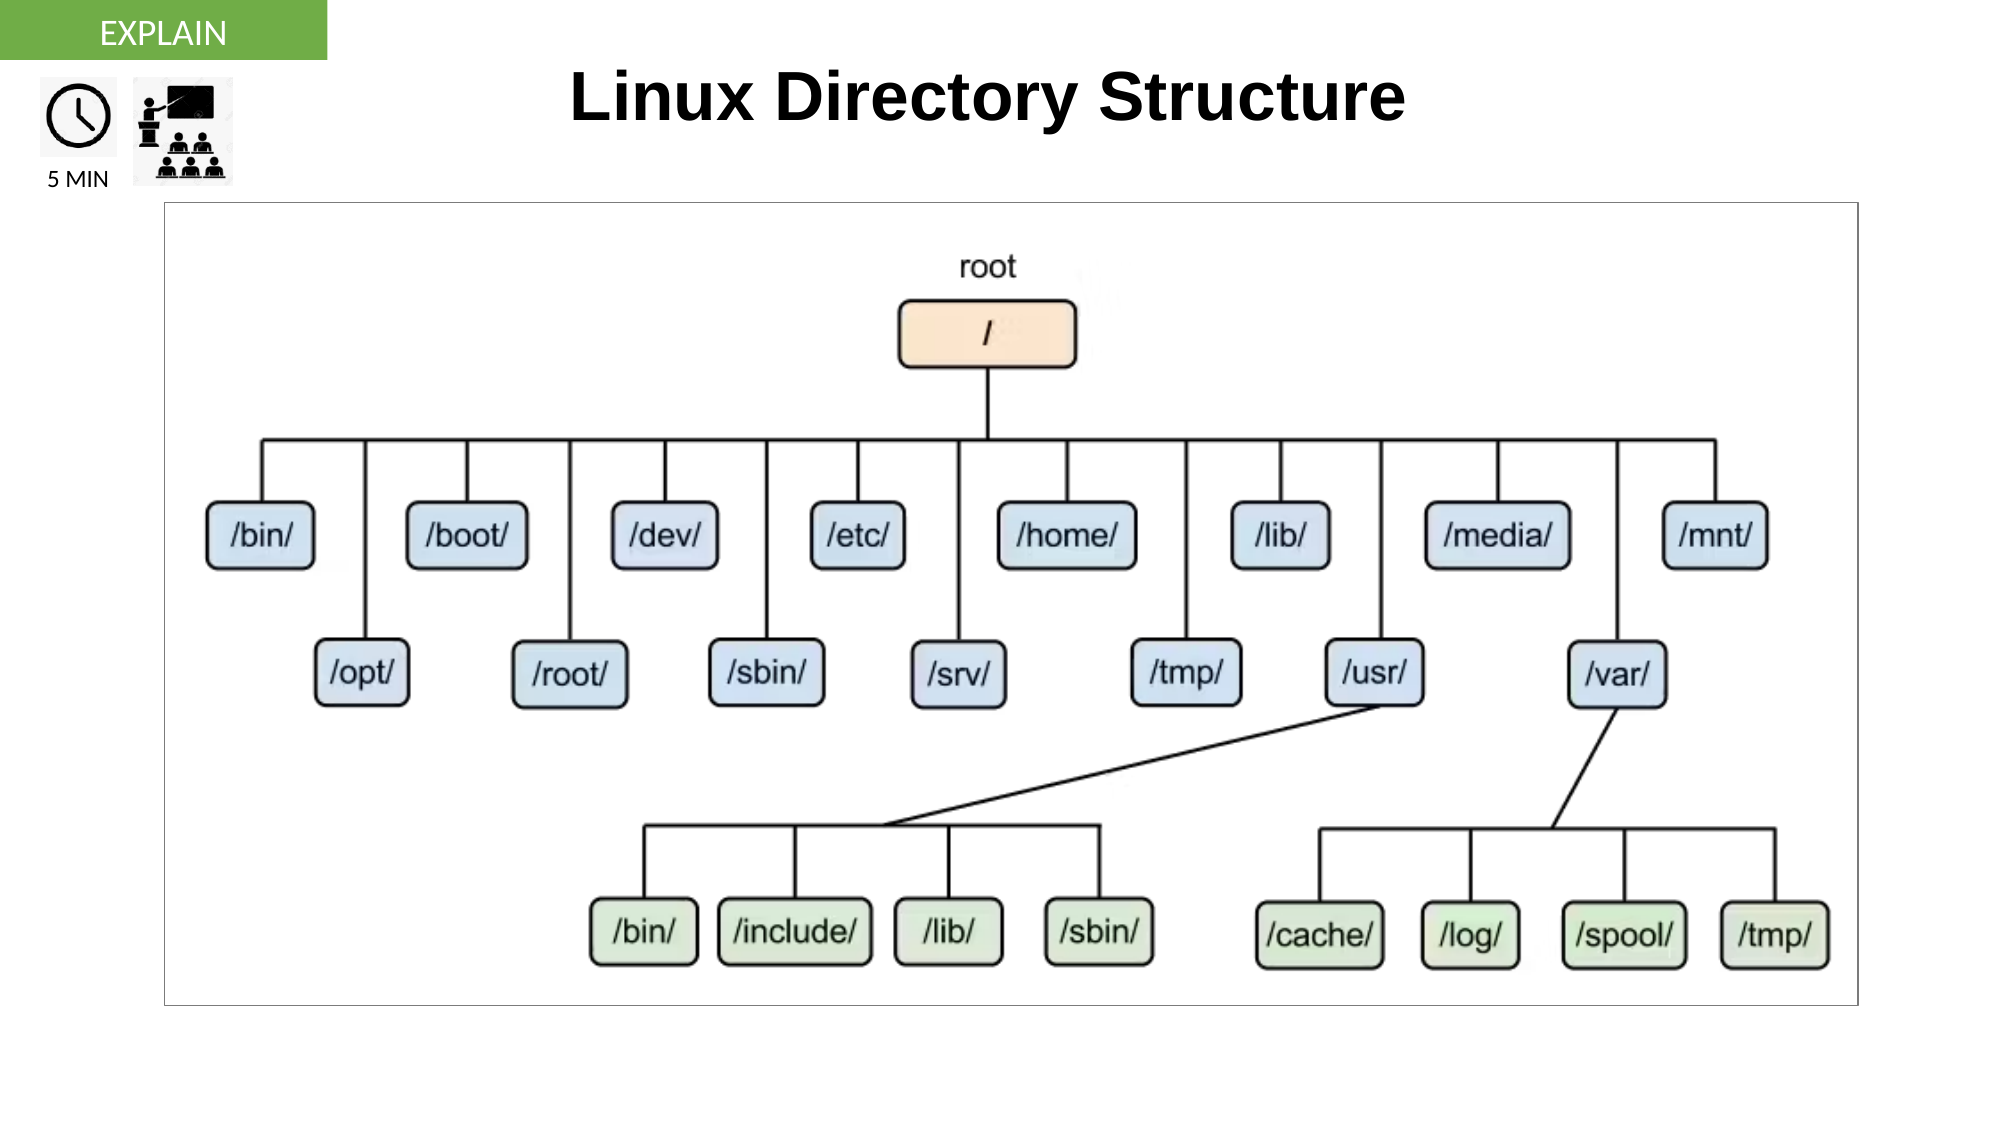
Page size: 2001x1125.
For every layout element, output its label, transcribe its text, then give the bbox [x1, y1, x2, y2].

text_box Linux Directory Structure [512, 56, 1486, 176]
text_box 5 MIN [30, 155, 126, 201]
picture [164, 202, 1858, 1005]
picture [40, 77, 118, 158]
picture [132, 77, 234, 187]
text_box EXPLAIN [0, 0, 328, 60]
